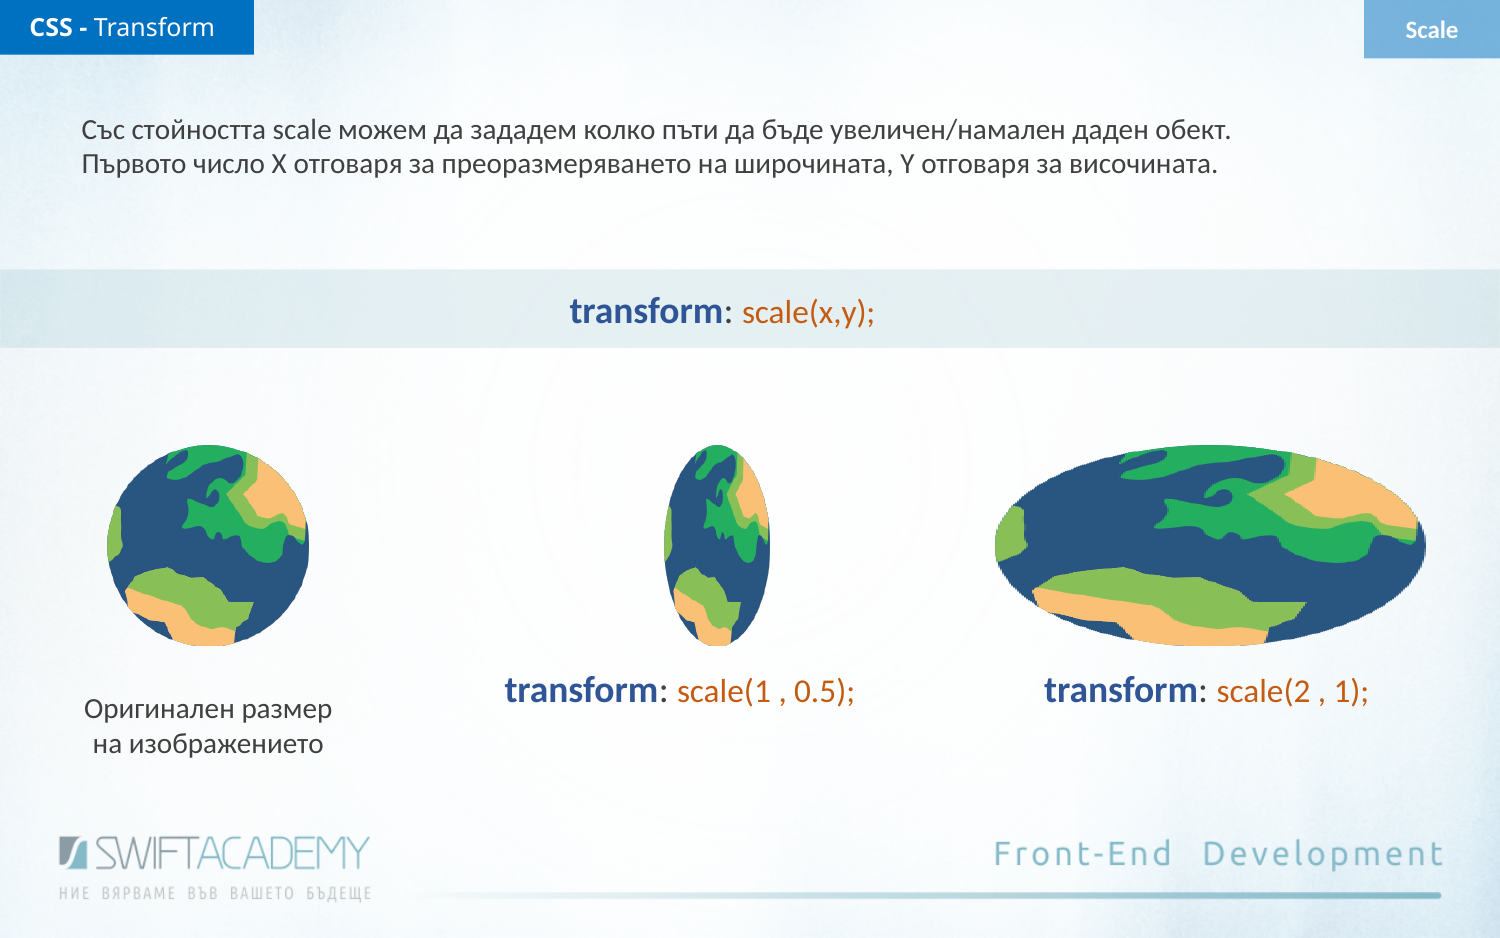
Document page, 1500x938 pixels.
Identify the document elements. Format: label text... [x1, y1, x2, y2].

text_box CSS - Transform [14, 4, 254, 49]
text_box transform: scale(1 , 0.5); [489, 658, 893, 718]
text_box Със стойността scale можем да зададем колко пъти да бъде увеличен/намален даден обект. Първото число Х отговаря за преоразмеряването на широчината, Y отговаря за височината. [66, 102, 1426, 188]
text_box [1363, 0, 1500, 59]
text_box [0, 0, 255, 56]
text_box transform: scale(2 , 1); [1029, 657, 1433, 717]
picture [107, 445, 309, 646]
text_box Оригинален размер на изображението [54, 682, 362, 767]
picture [995, 445, 1426, 646]
picture [664, 445, 770, 646]
text_box transform: scale(x,y); [554, 278, 891, 339]
text_box [0, 268, 1500, 349]
text_box Scale [1364, 6, 1500, 52]
